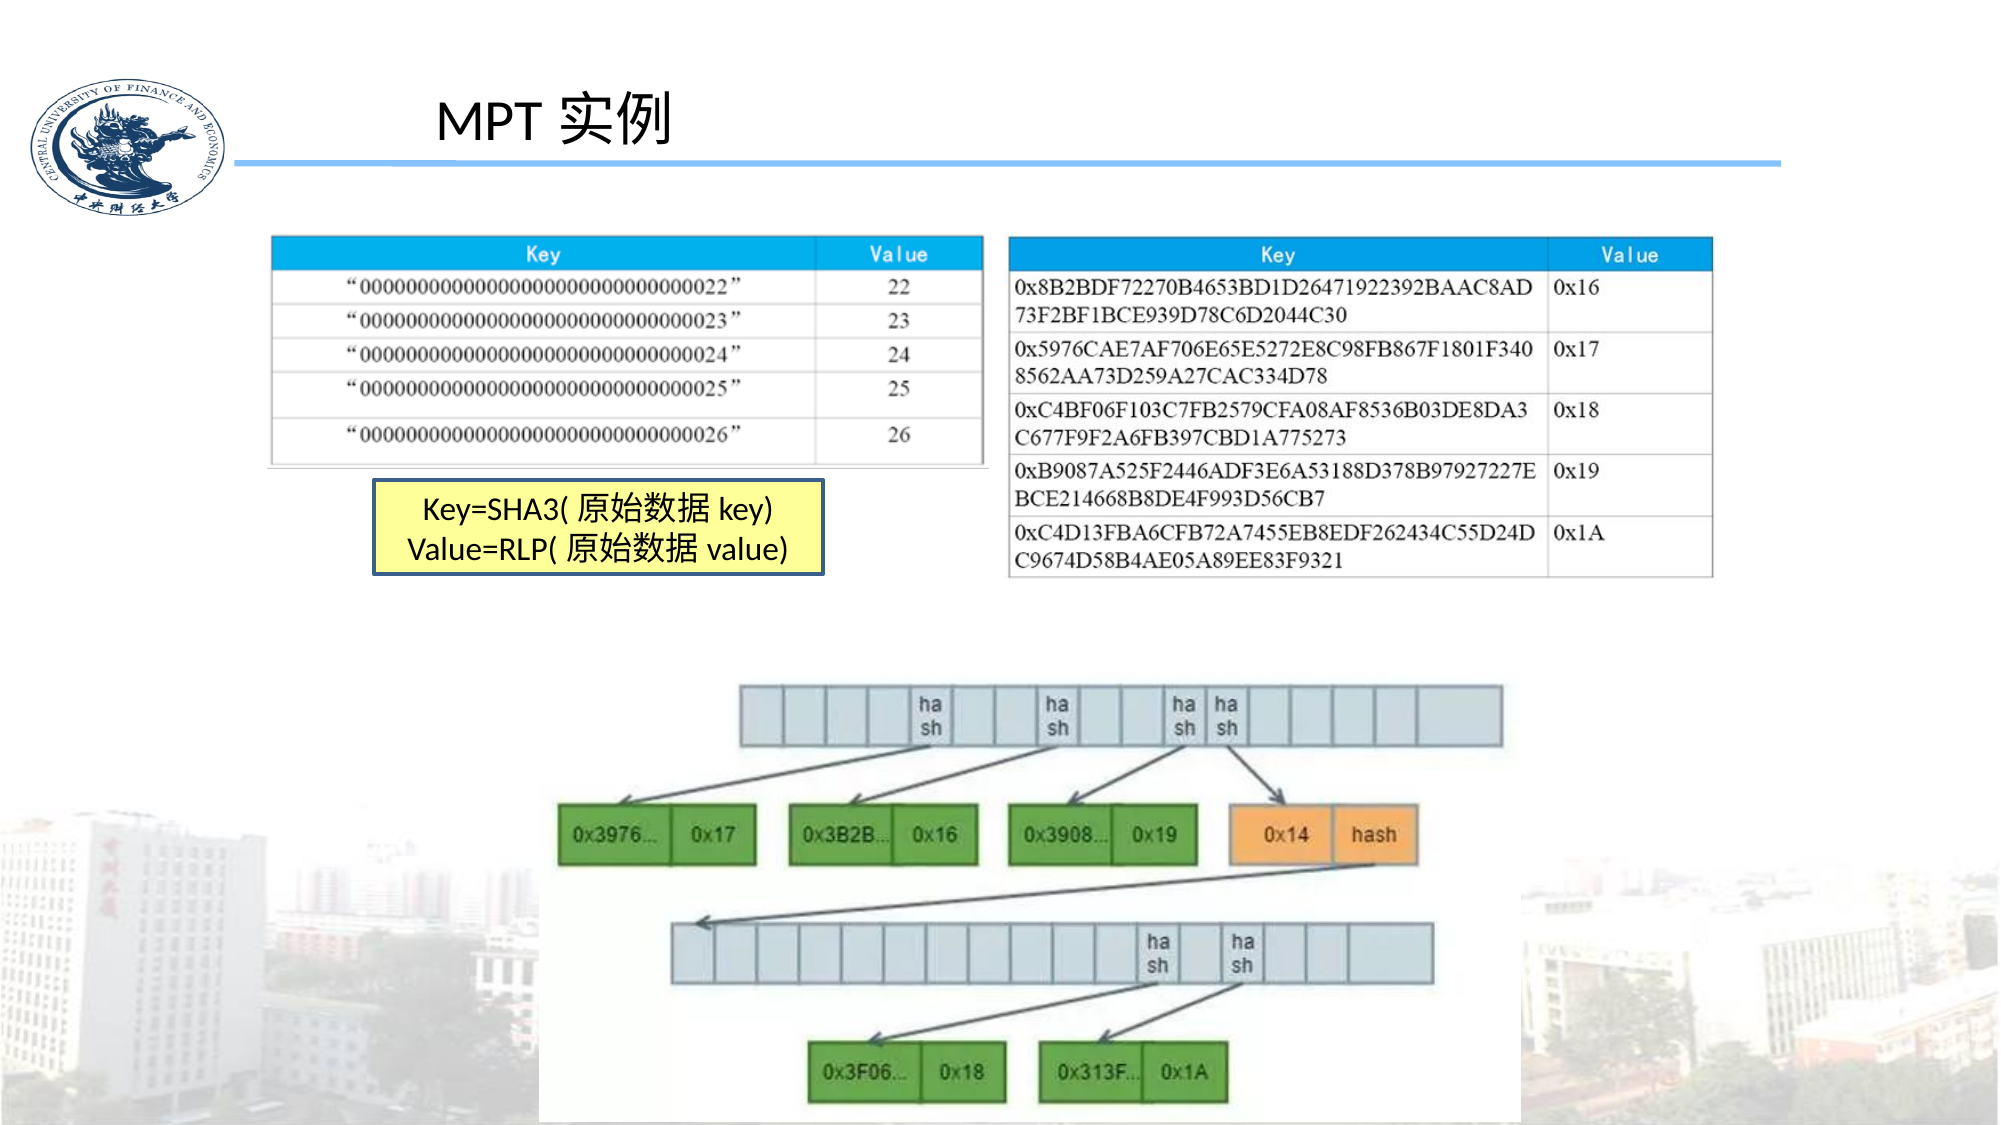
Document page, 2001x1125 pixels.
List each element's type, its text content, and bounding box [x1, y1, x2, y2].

picture [1004, 232, 1721, 583]
picture [0, 671, 2000, 1125]
picture [0, 46, 266, 246]
text_box Key=SHA3(原始数据key) Value=RLP(原始数据value) [372, 478, 825, 576]
picture [267, 232, 989, 470]
text_box MPT实例 [420, 75, 689, 160]
